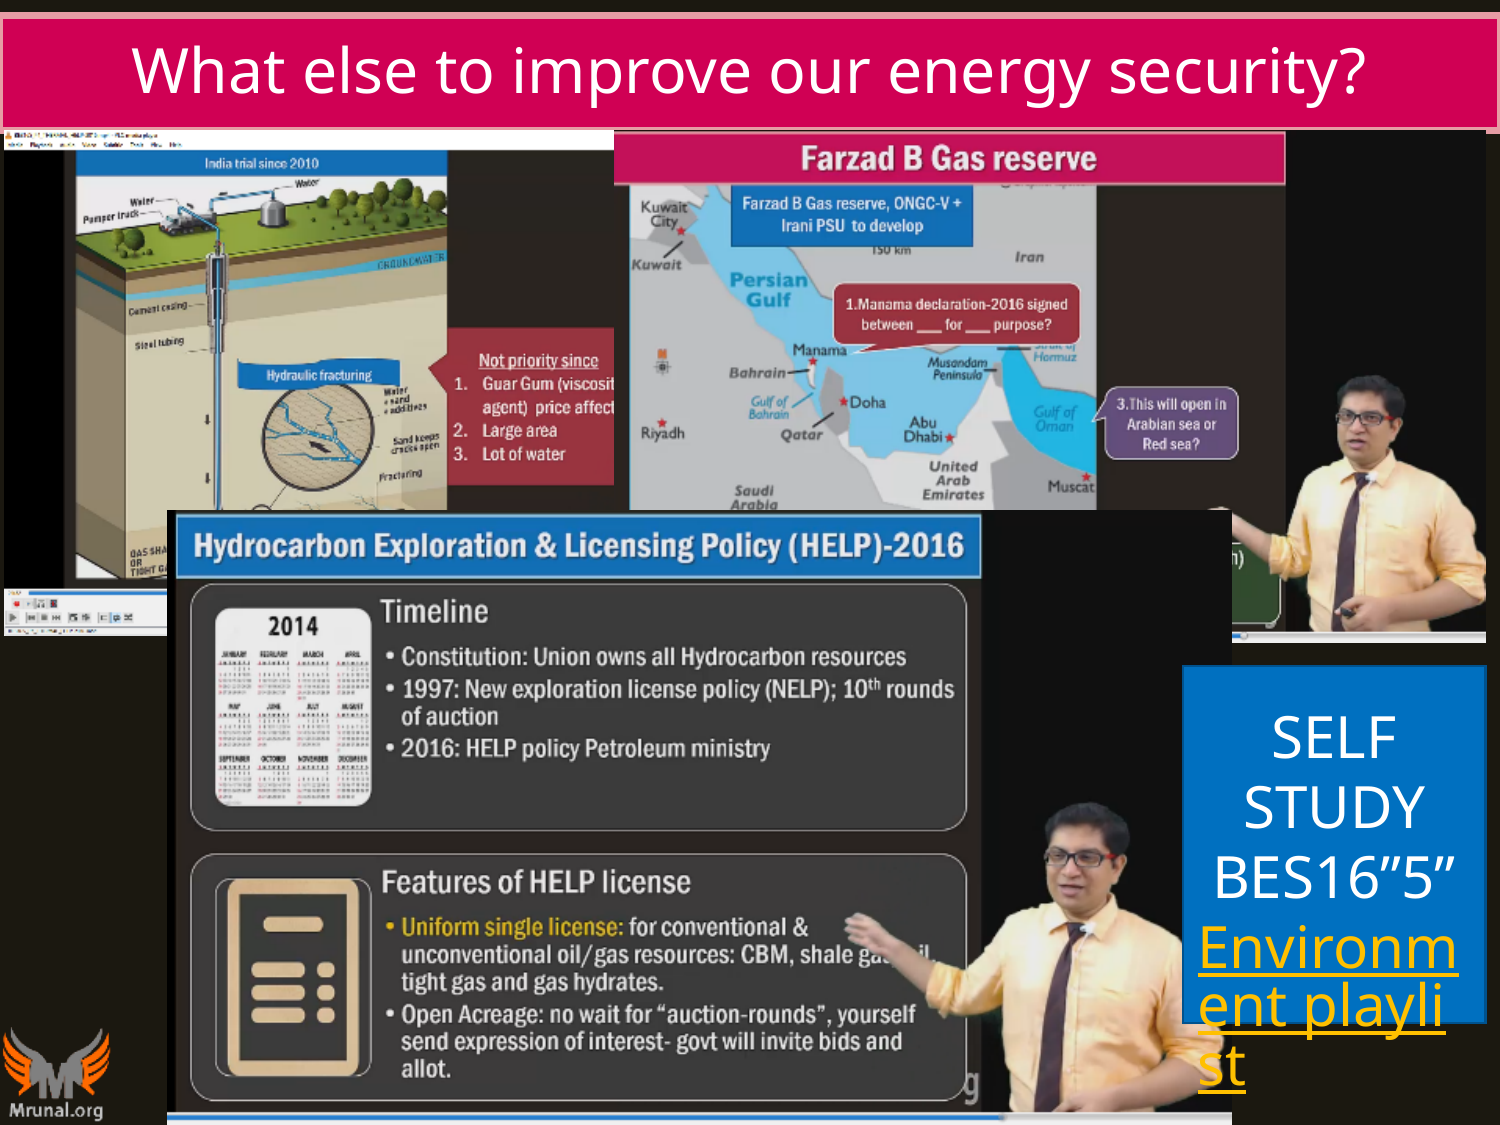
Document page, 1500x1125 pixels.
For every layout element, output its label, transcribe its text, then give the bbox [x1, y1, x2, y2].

picture [0, 1024, 114, 1125]
text_box SELF STUDY BES16”5” Environment playlist [1232, 665, 1487, 1024]
picture [4, 130, 1486, 1125]
title What else to improve our energy security? [0, 12, 1500, 134]
